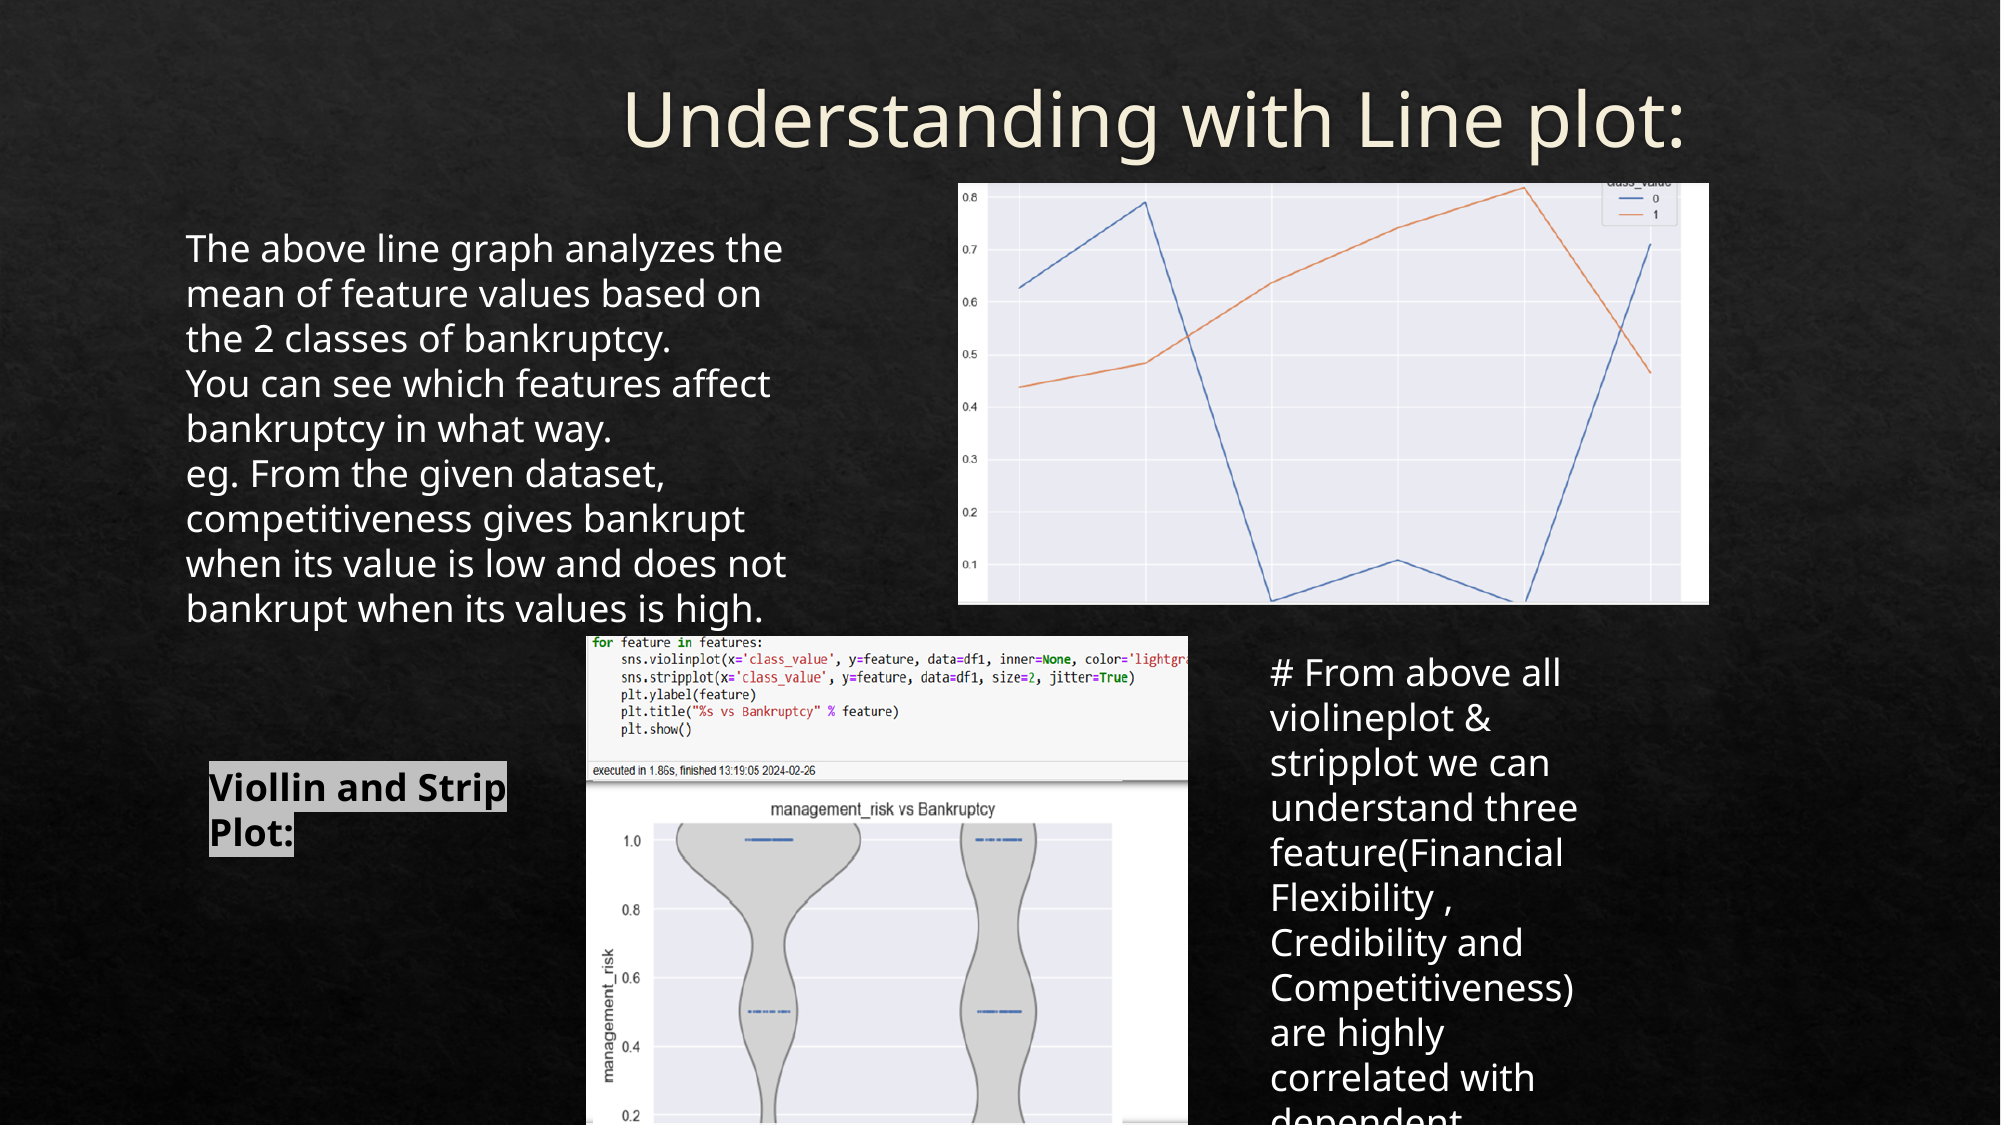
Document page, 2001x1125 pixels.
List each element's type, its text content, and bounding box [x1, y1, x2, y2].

title Understanding with Line plot: [601, 34, 1708, 212]
text_box # From above all violineplot & stripplot we can understand three feature(Financial Flexibility , Credibility and Competitiveness) are highly correlated with dependent variable. [1255, 641, 1609, 1125]
text_box Viollin and Strip Plot: [193, 756, 578, 906]
picture [958, 183, 1710, 605]
picture [586, 636, 1188, 1125]
text_box The above line graph analyzes the mean of feature values based on the 2 classes of bankruptcy. You can see which features affect bankruptcy in what way. eg. From the given dataset, competitiveness gives bankrupt when its value is low and does not bankrupt when its values is high. [170, 217, 816, 637]
